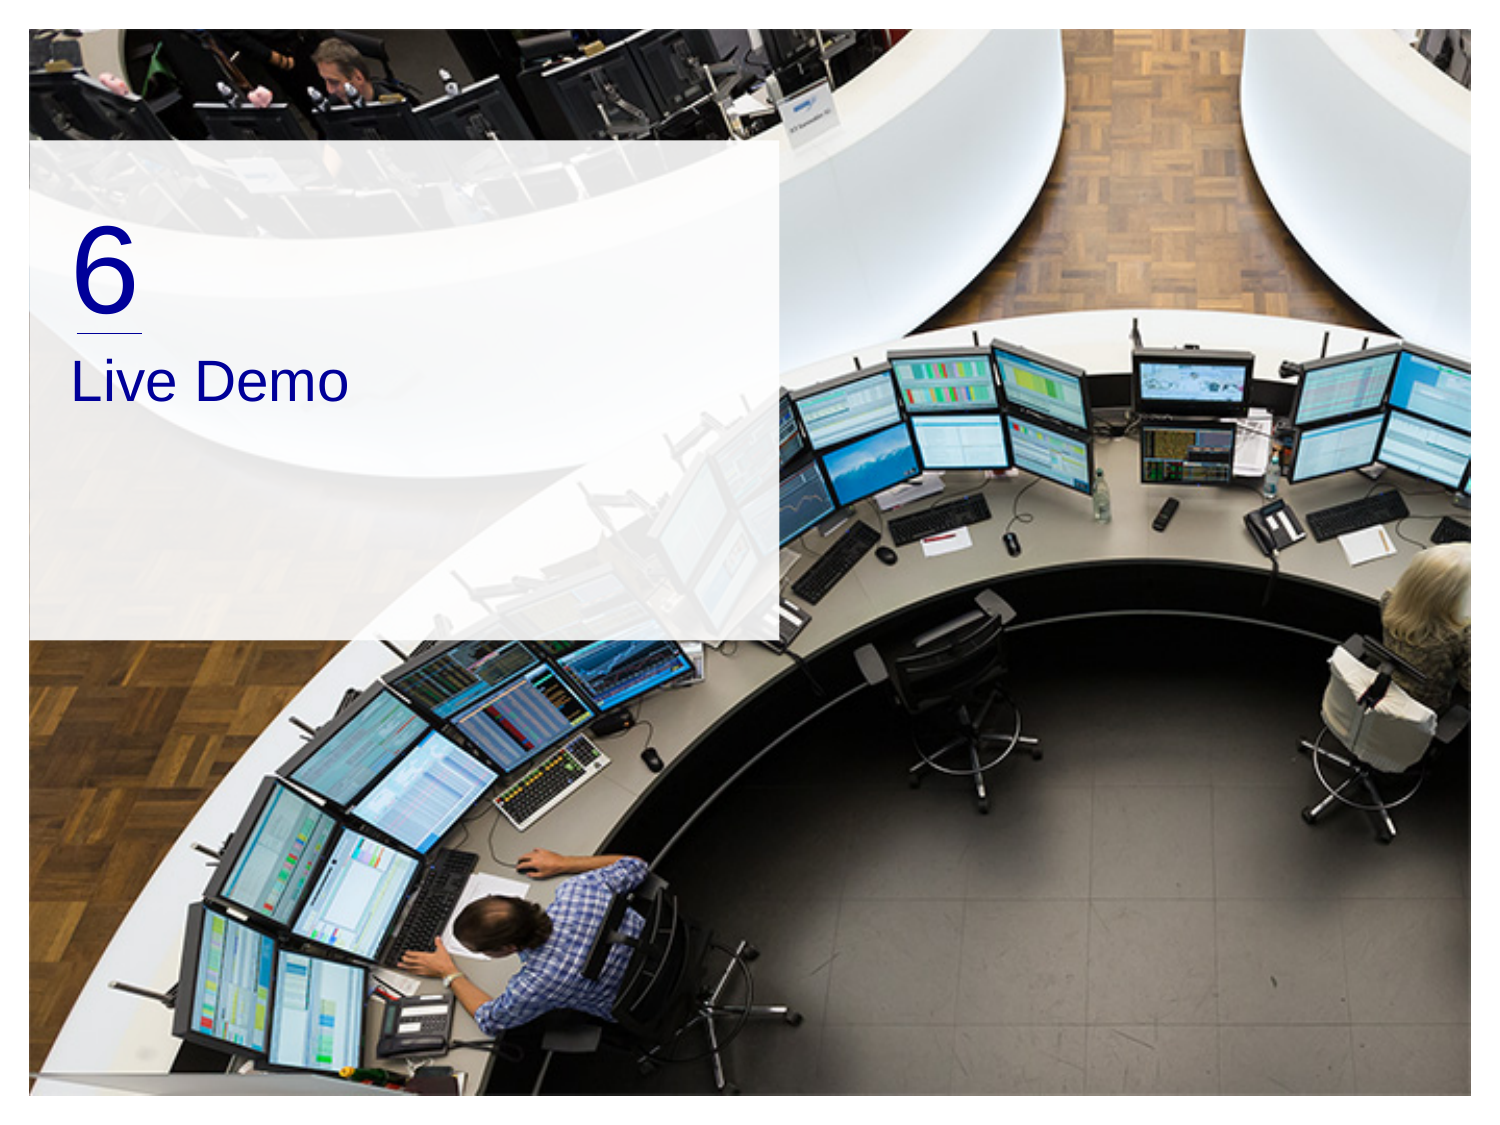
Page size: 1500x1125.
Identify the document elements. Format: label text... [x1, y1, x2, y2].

picture [29, 29, 1471, 1096]
list 6 [29, 181, 750, 335]
title Live Demo [29, 335, 750, 494]
